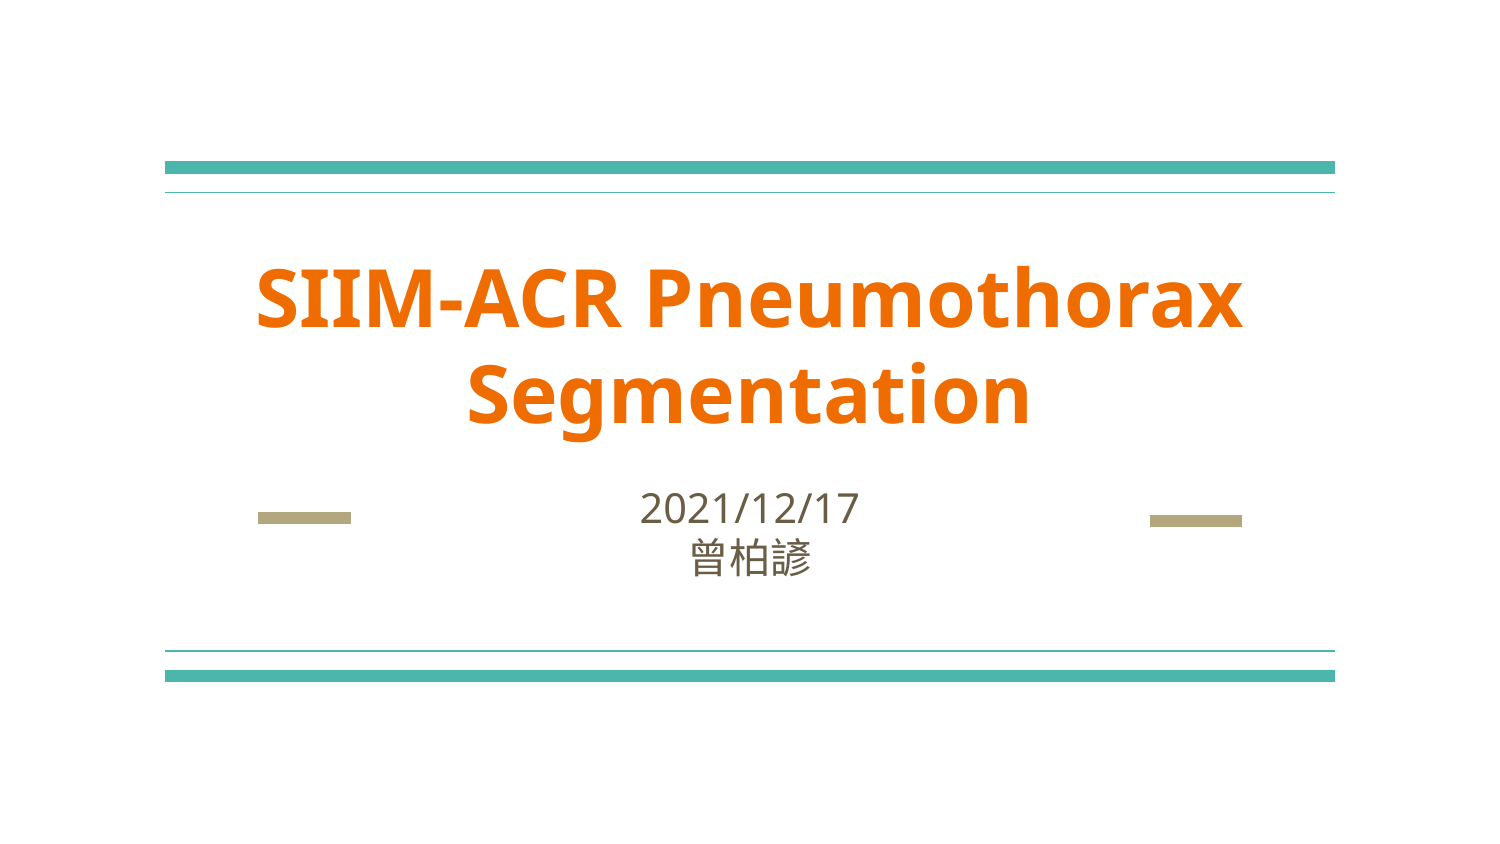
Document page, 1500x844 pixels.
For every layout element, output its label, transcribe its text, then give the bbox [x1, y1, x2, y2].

title SIIM-ACR Pneumothorax Segmentation [164, 287, 1336, 456]
subtitle 2021/12/17 曾柏諺 [350, 467, 1150, 598]
